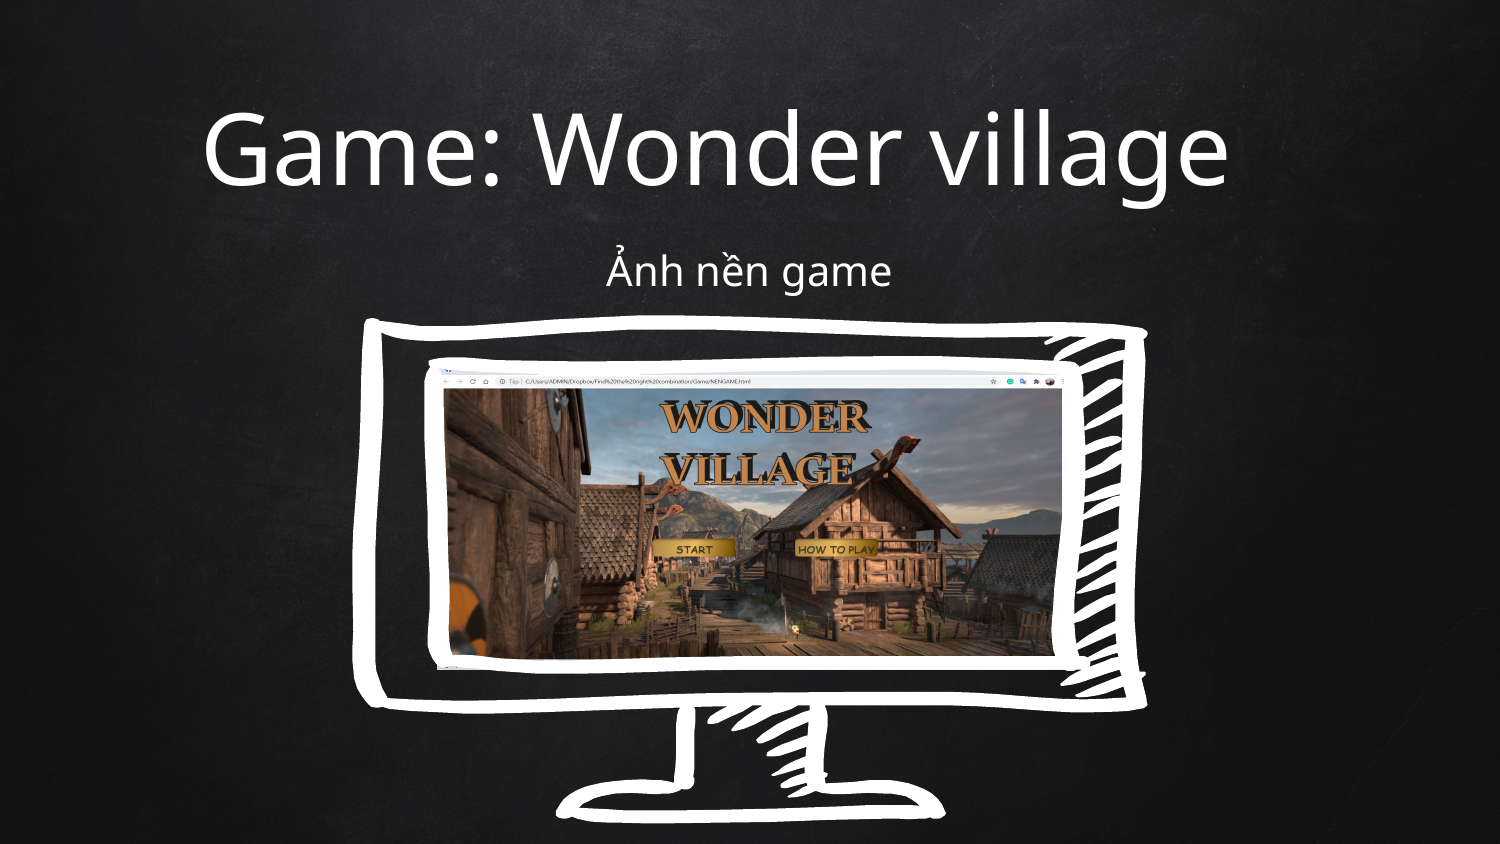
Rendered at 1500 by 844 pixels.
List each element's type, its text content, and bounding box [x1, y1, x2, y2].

title Game: Wonder village [78, 29, 1354, 221]
text_box [352, 315, 1148, 824]
subtitle Ảnh nền game [112, 229, 1388, 645]
picture [0, 0, 1500, 844]
